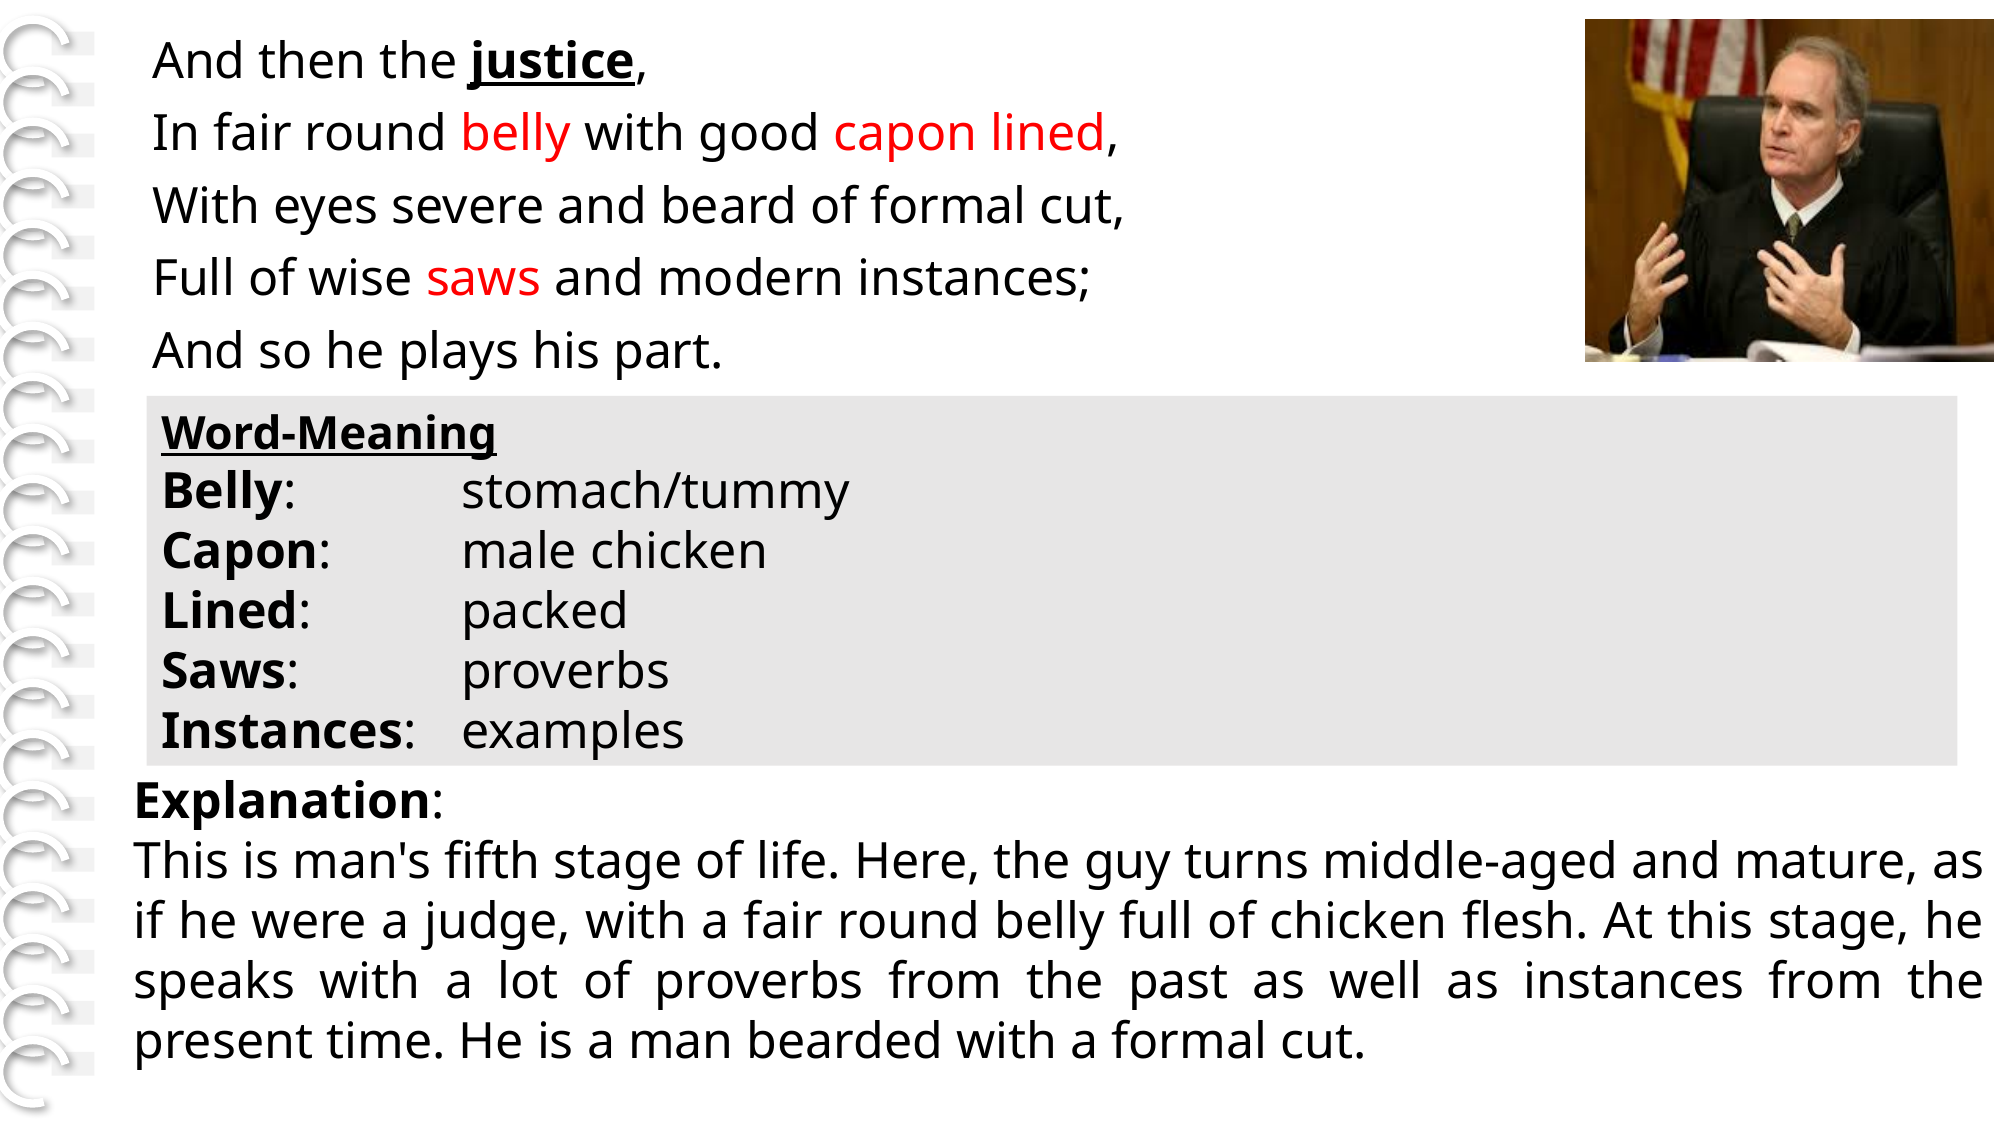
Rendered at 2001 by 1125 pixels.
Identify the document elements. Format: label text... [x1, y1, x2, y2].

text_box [0, 478, 95, 529]
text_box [0, 274, 95, 325]
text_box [0, 1039, 95, 1104]
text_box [0, 886, 95, 937]
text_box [0, 988, 95, 1039]
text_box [0, 427, 95, 478]
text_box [0, 733, 95, 784]
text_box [0, 529, 95, 580]
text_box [0, 784, 95, 835]
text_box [0, 580, 95, 631]
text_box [0, 682, 95, 733]
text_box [0, 19, 95, 70]
text_box Explanation: This is man's fifth stage of life. Here, the guy turns middle-aged and mature, as if he were a judge, with a fair round belly full of chicken flesh. At this stage, he speaks with a lot of proverbs from the past as well as instances from the present time. He is a man bearded with a formal cut. [118, 761, 2000, 1076]
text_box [0, 937, 95, 988]
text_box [0, 631, 95, 682]
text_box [0, 70, 95, 121]
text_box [0, 223, 95, 274]
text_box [0, 325, 95, 376]
picture [1585, 19, 1994, 362]
text_box Word-Meaning Belly: stomach/tummy Capon: male chicken Lined: packed Saws: proverbs Instances: examples [146, 395, 1958, 761]
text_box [0, 376, 95, 427]
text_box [0, 835, 95, 886]
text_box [0, 121, 95, 172]
text_box And then the justice, In fair round belly with good capon lined, With eyes severe and beard of formal cut, Full of wise saws and modern instances; And so he plays his part. [137, 20, 1527, 386]
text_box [0, 172, 95, 223]
